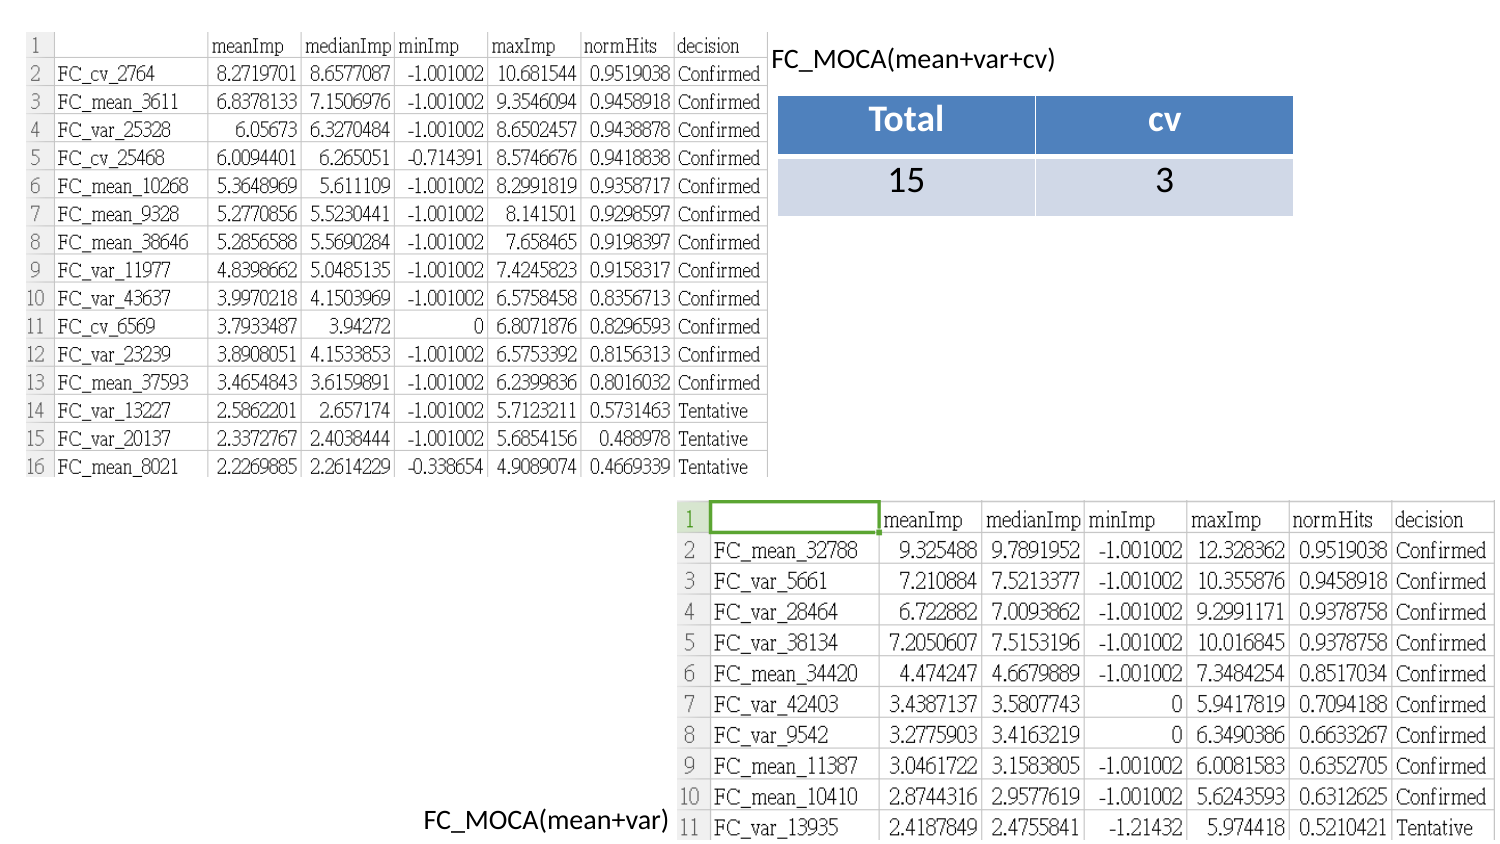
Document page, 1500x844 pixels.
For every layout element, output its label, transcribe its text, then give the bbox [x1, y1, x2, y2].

table_header cv [1036, 96, 1293, 154]
table_cell 3 [1036, 159, 1293, 216]
text_box FC_MOCA(mean+var) [408, 794, 673, 843]
table_cell 15 [778, 159, 1035, 216]
table_header Total [778, 96, 1035, 154]
picture [25, 32, 768, 477]
text_box FC_MOCA(mean+var+cv) [768, 32, 1072, 82]
picture [677, 500, 1495, 840]
